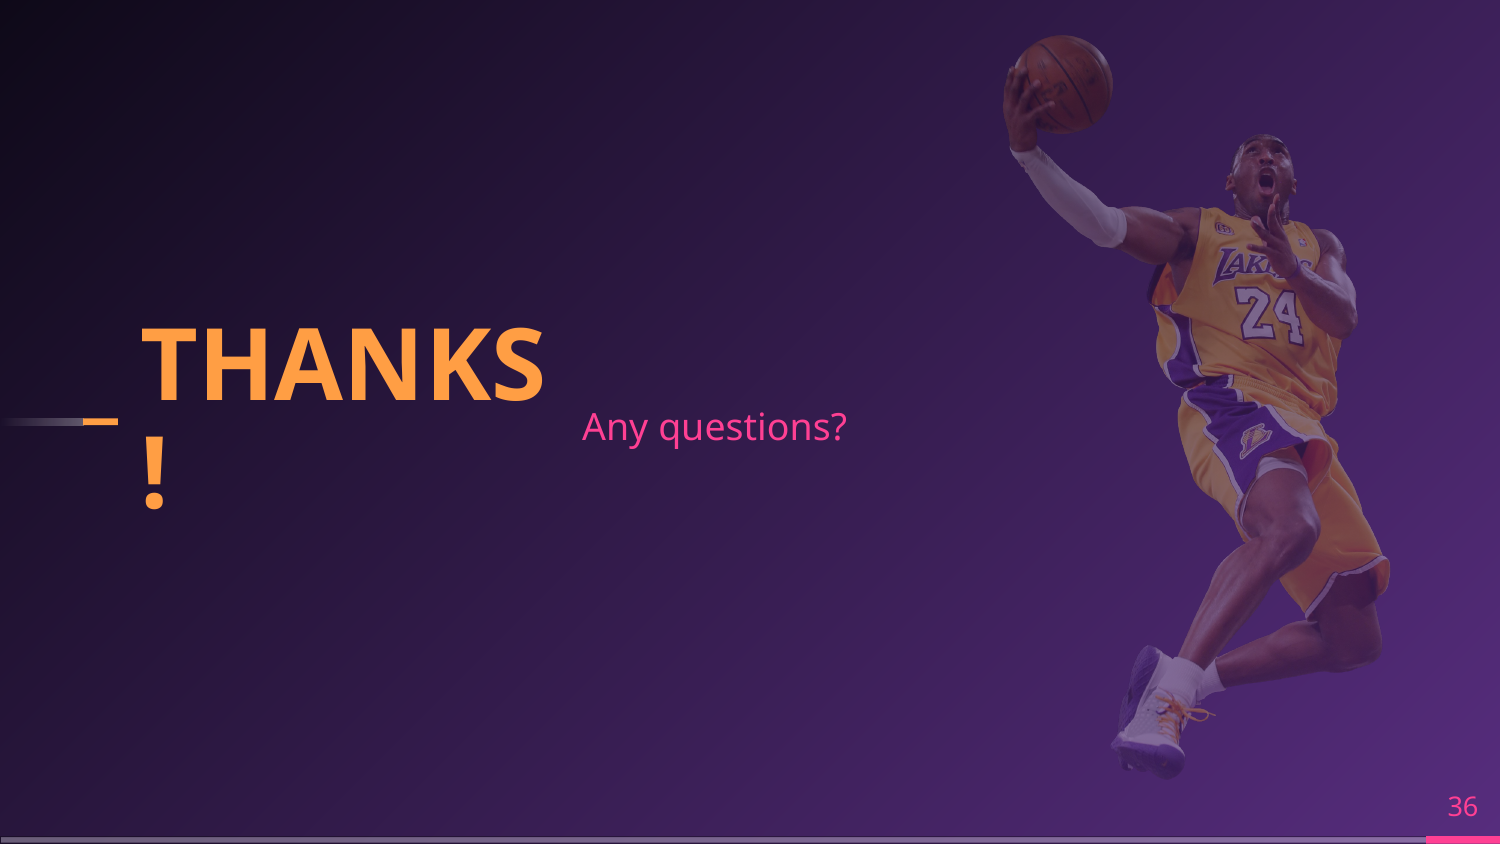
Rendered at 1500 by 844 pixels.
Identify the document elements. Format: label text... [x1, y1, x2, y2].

subtitle Any questions? [582, 285, 966, 559]
title THANKS! [140, 326, 568, 517]
picture [990, 24, 1402, 791]
slide_number ‹#› [1426, 779, 1500, 837]
